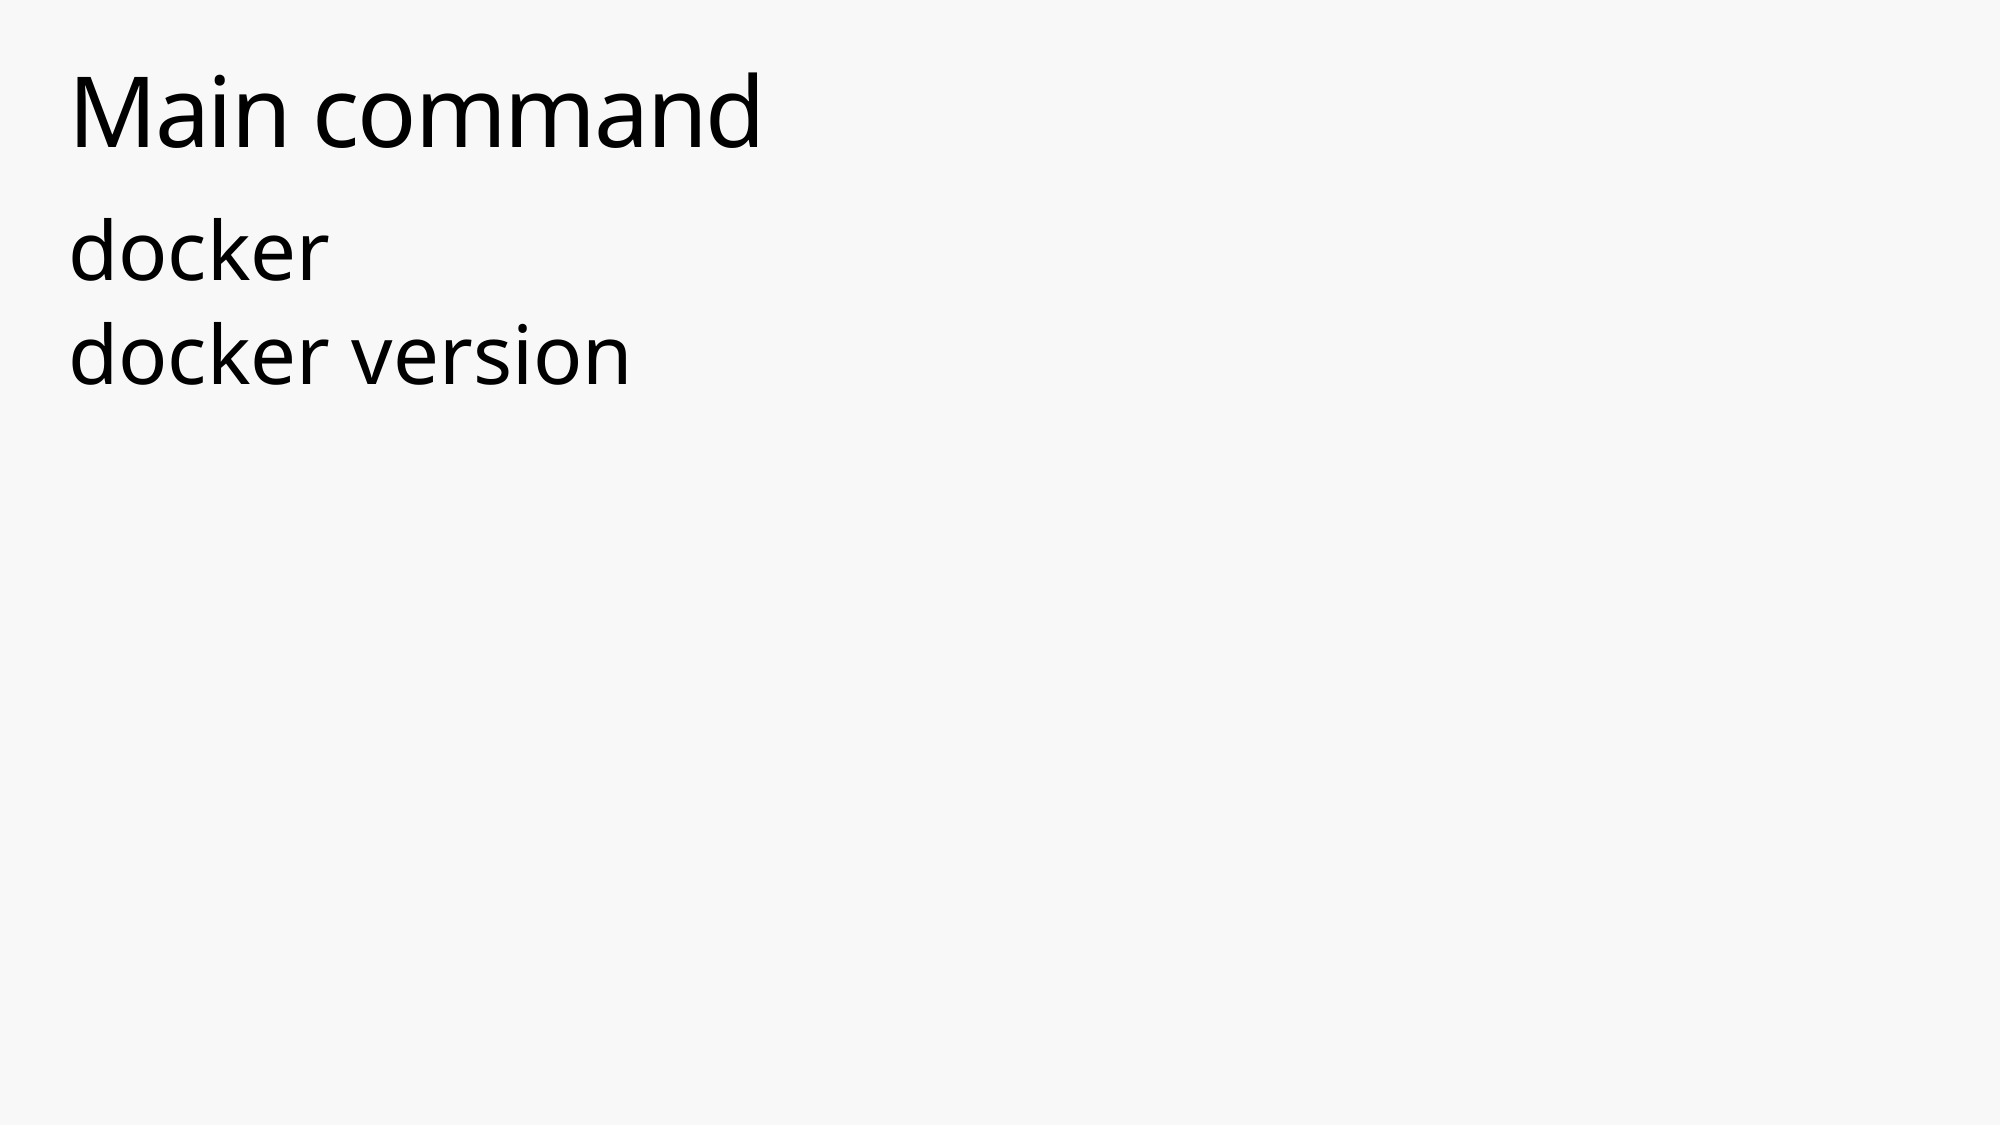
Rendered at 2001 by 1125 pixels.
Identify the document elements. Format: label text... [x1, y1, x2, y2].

title Main command [44, 47, 1957, 196]
list docker docker version [44, 195, 1956, 424]
